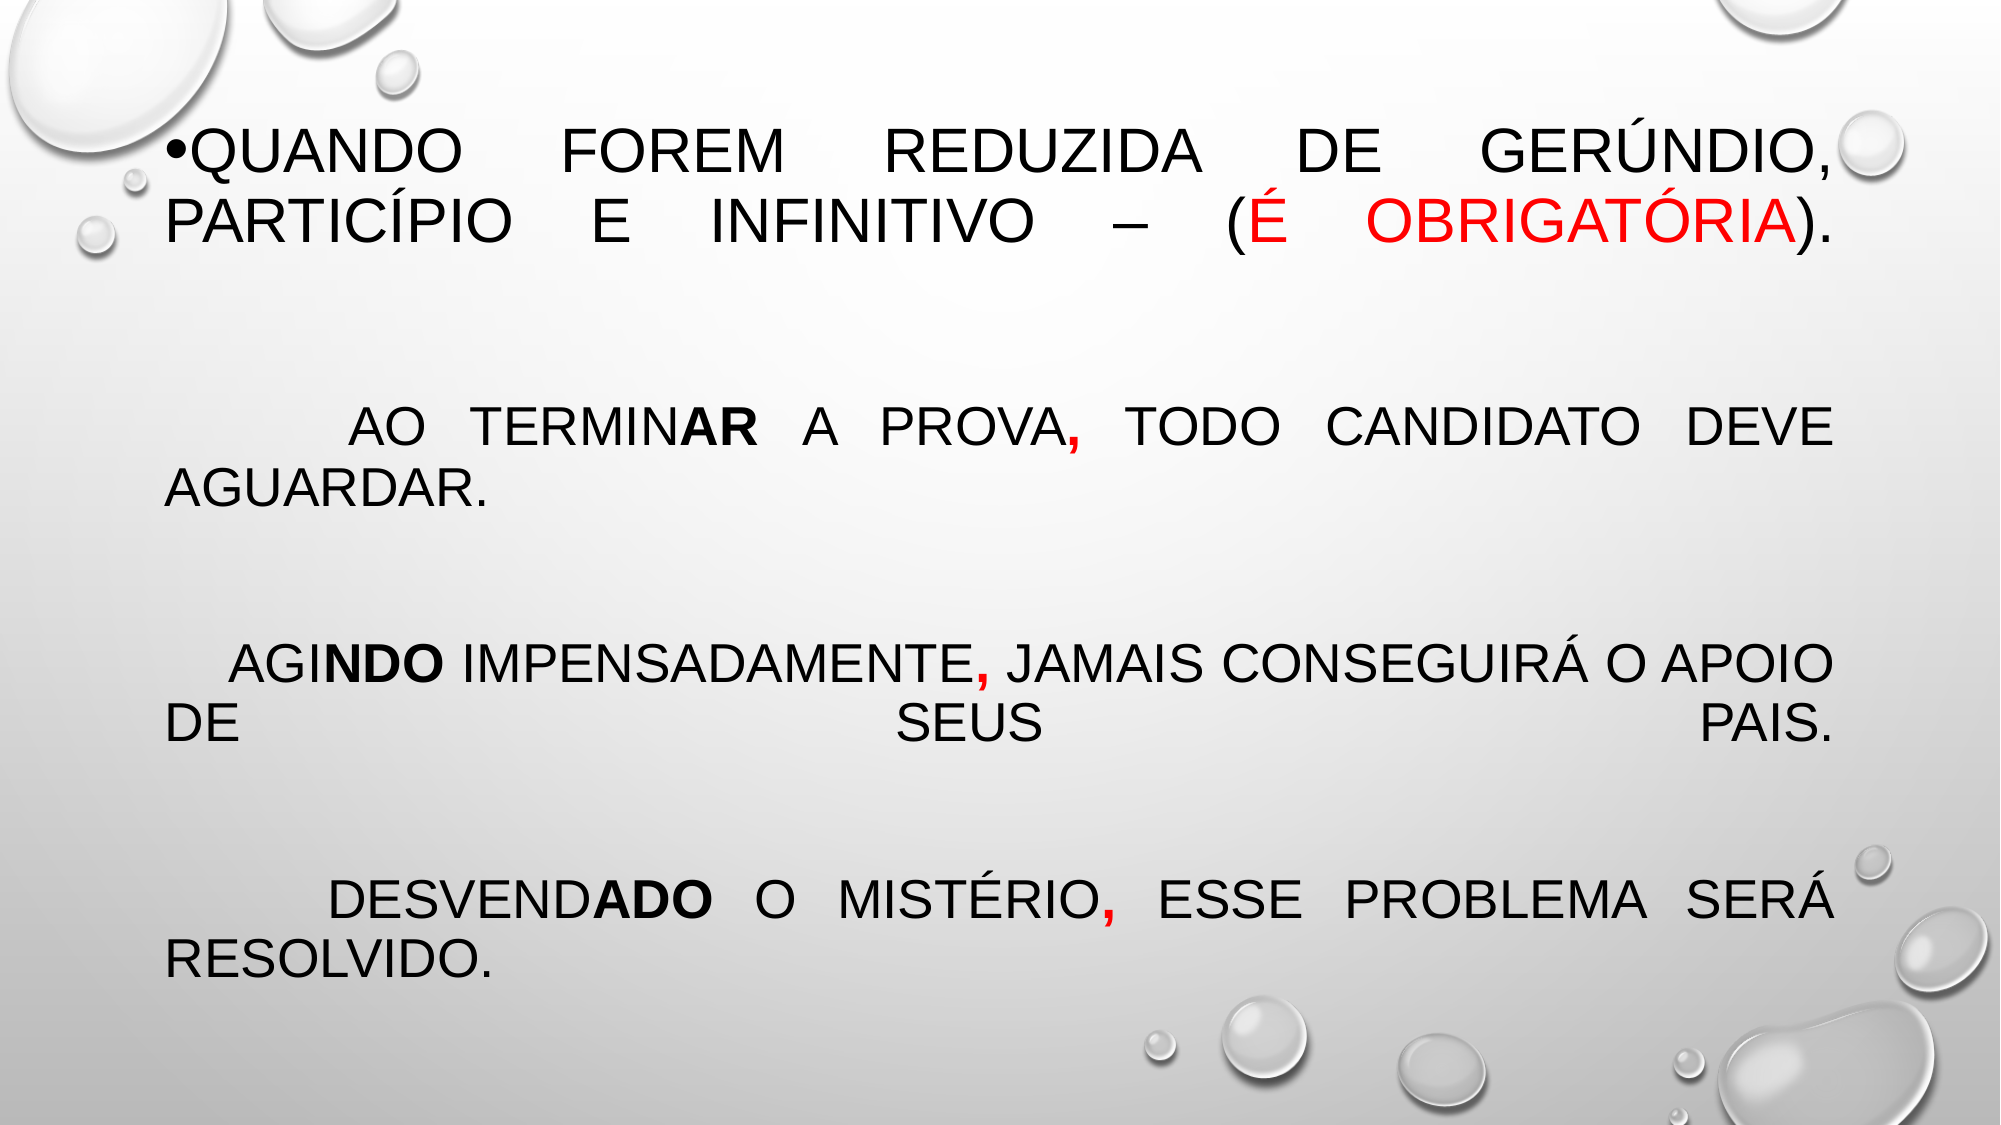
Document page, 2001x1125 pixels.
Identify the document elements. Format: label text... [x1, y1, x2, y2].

picture [0, 0, 2000, 1125]
title •Quando forem reduzida de gerúndio, particípio e infinitivo – (é obrigatória). ao terminar a prova, todo candidato deve aguardar. Agindo impensadamente, jamais conseguirá o apoio de seus pais. desvendado o mistério, esse problema será resolvido. [149, 101, 1851, 1066]
